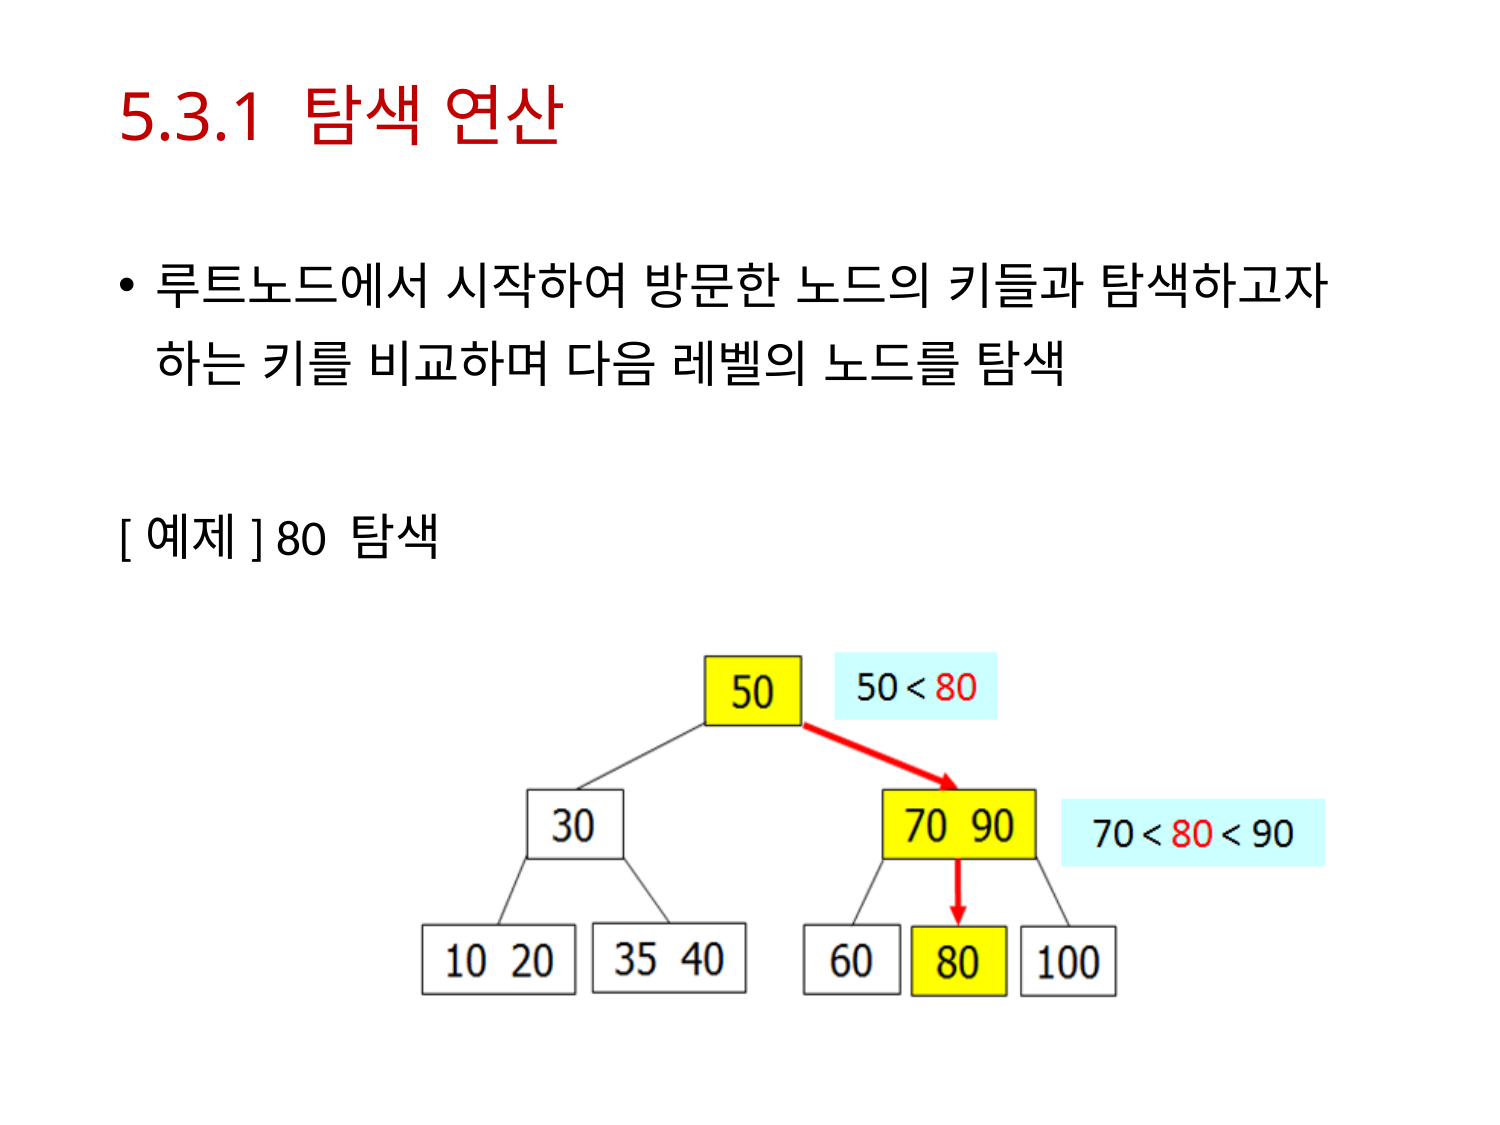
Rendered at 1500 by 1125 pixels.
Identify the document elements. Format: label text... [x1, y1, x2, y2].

picture [419, 646, 1325, 1015]
list 루트노드에서 시작하여 방문한 노드의 키들과 탐색하고자 하는 키를 비교하며 다음 레벨의 노드를 탐색 [예제] 80 탐색 [103, 228, 1397, 1065]
title 5.3.1 탐색 연산 [103, 77, 1397, 160]
